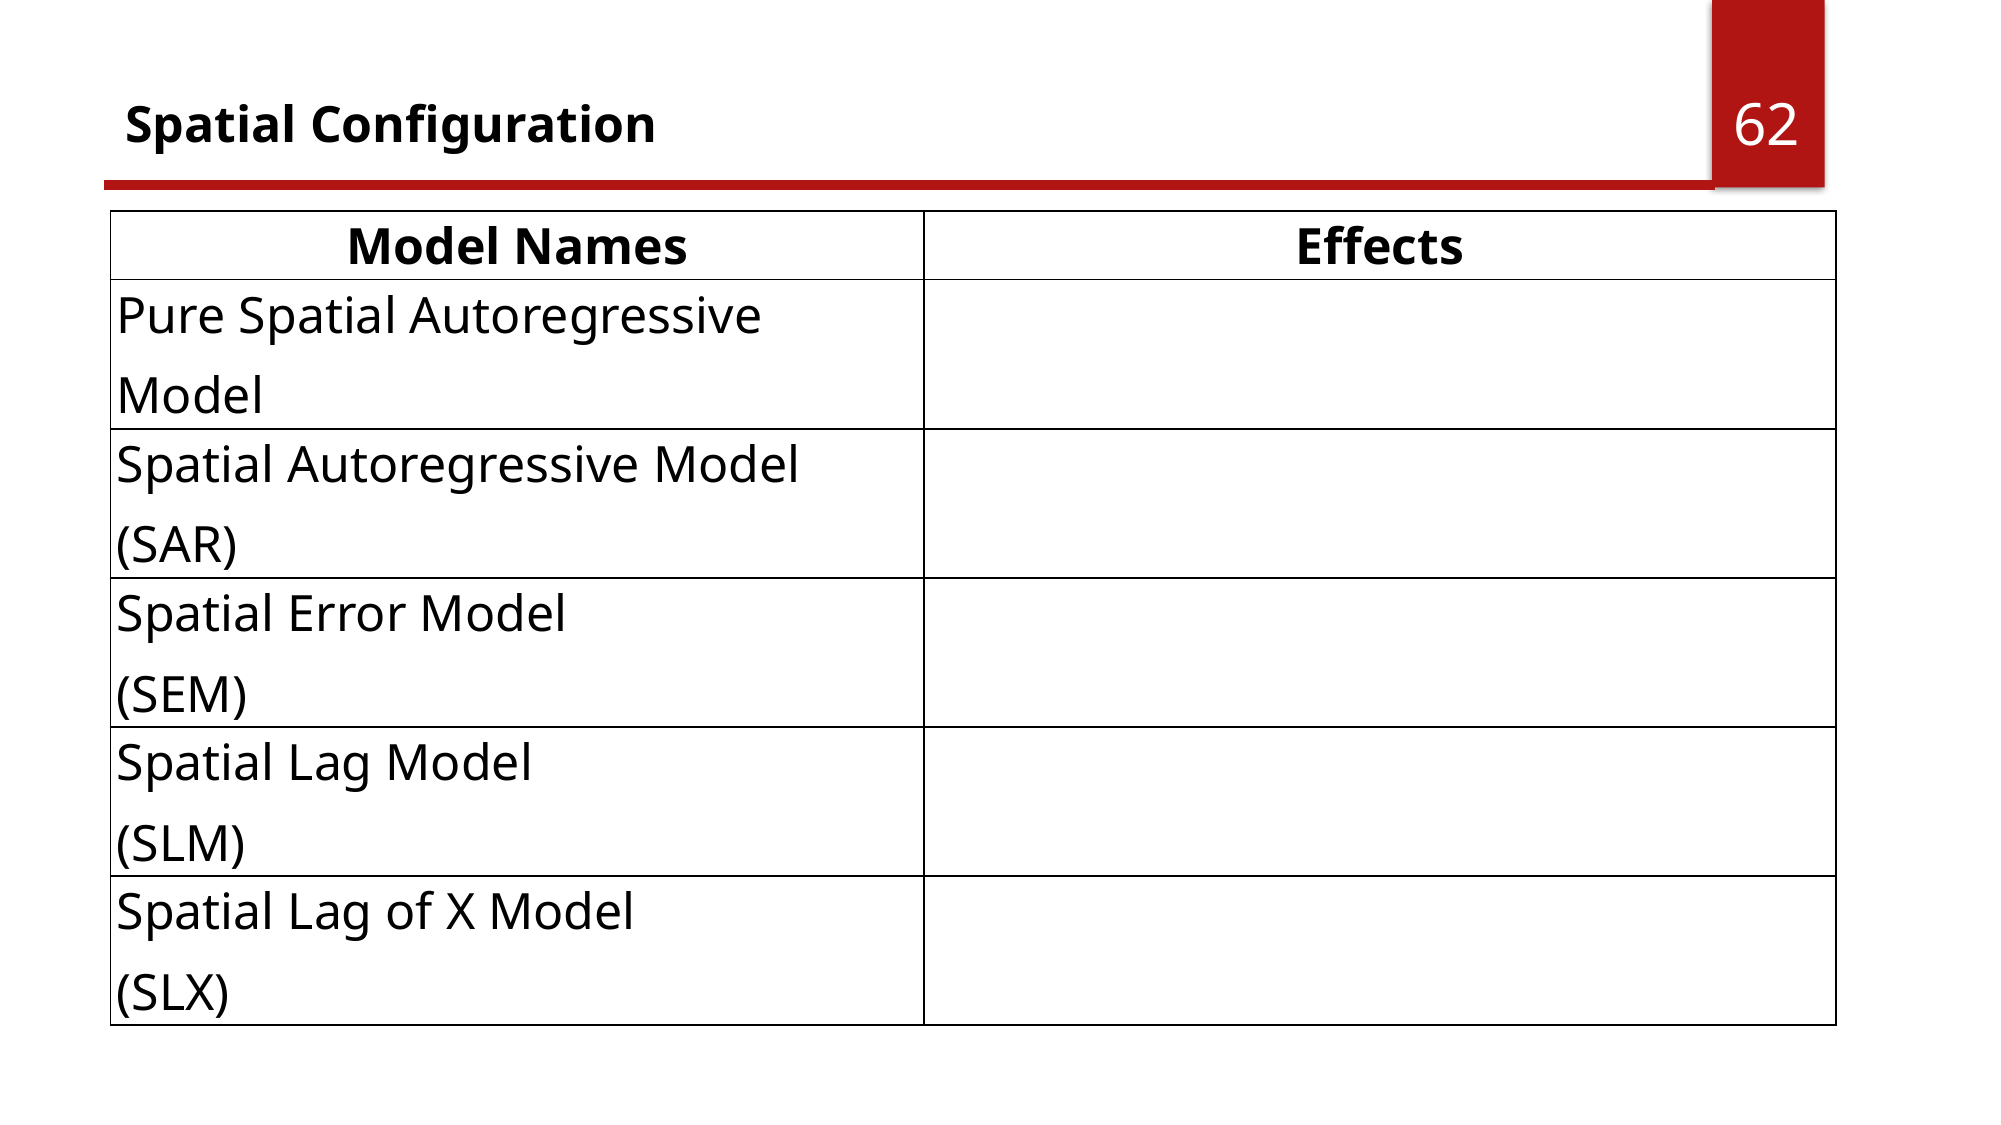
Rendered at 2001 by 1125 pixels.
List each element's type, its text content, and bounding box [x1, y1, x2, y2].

text_box Spatial Configuration [110, 64, 1700, 181]
slide_number 62 [1698, 48, 1836, 175]
